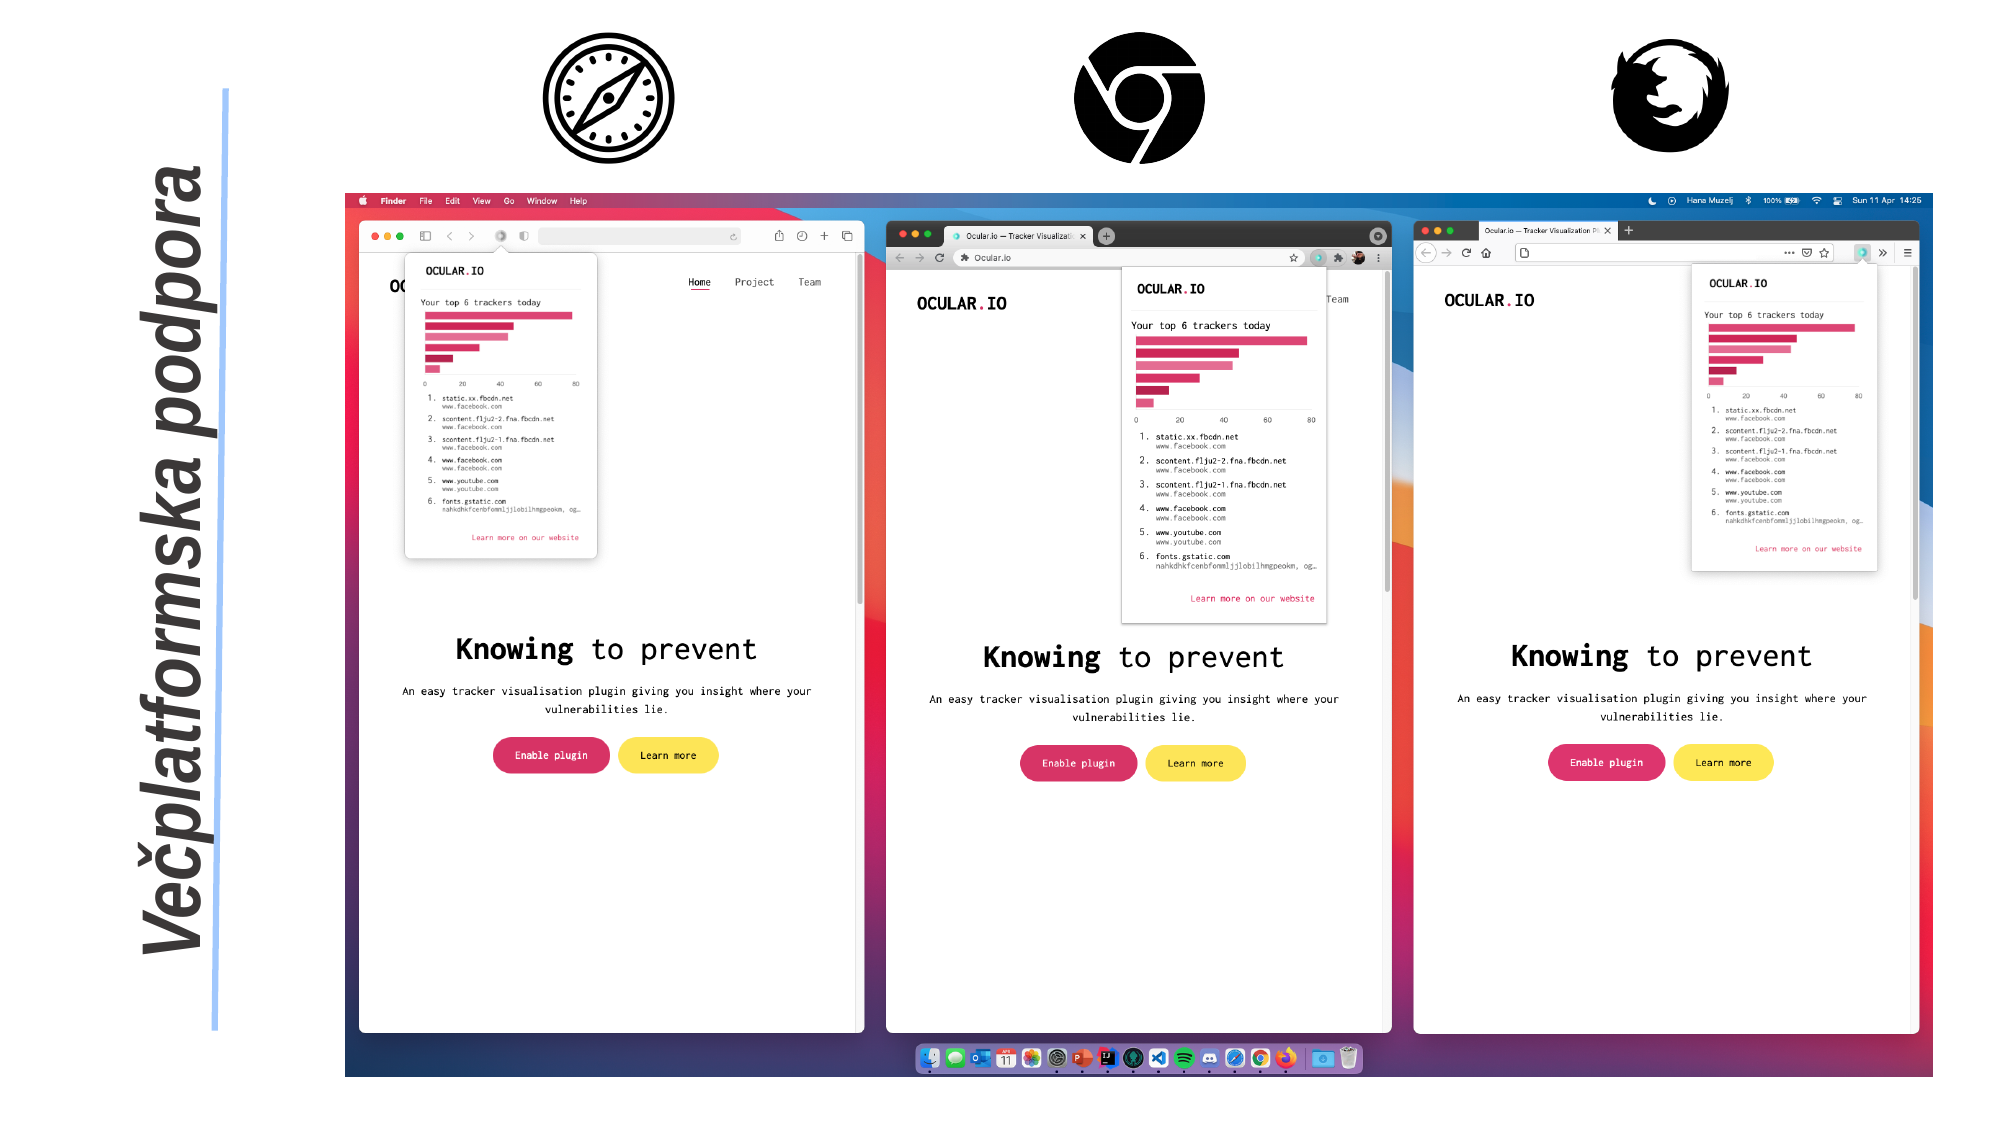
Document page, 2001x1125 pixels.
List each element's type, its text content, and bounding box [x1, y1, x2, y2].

text_box Večplatformska podpora [109, 149, 214, 976]
picture [1074, 32, 1205, 164]
picture [537, 27, 680, 169]
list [345, 193, 1933, 1077]
picture [1598, 21, 1741, 164]
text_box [214, 88, 226, 1031]
